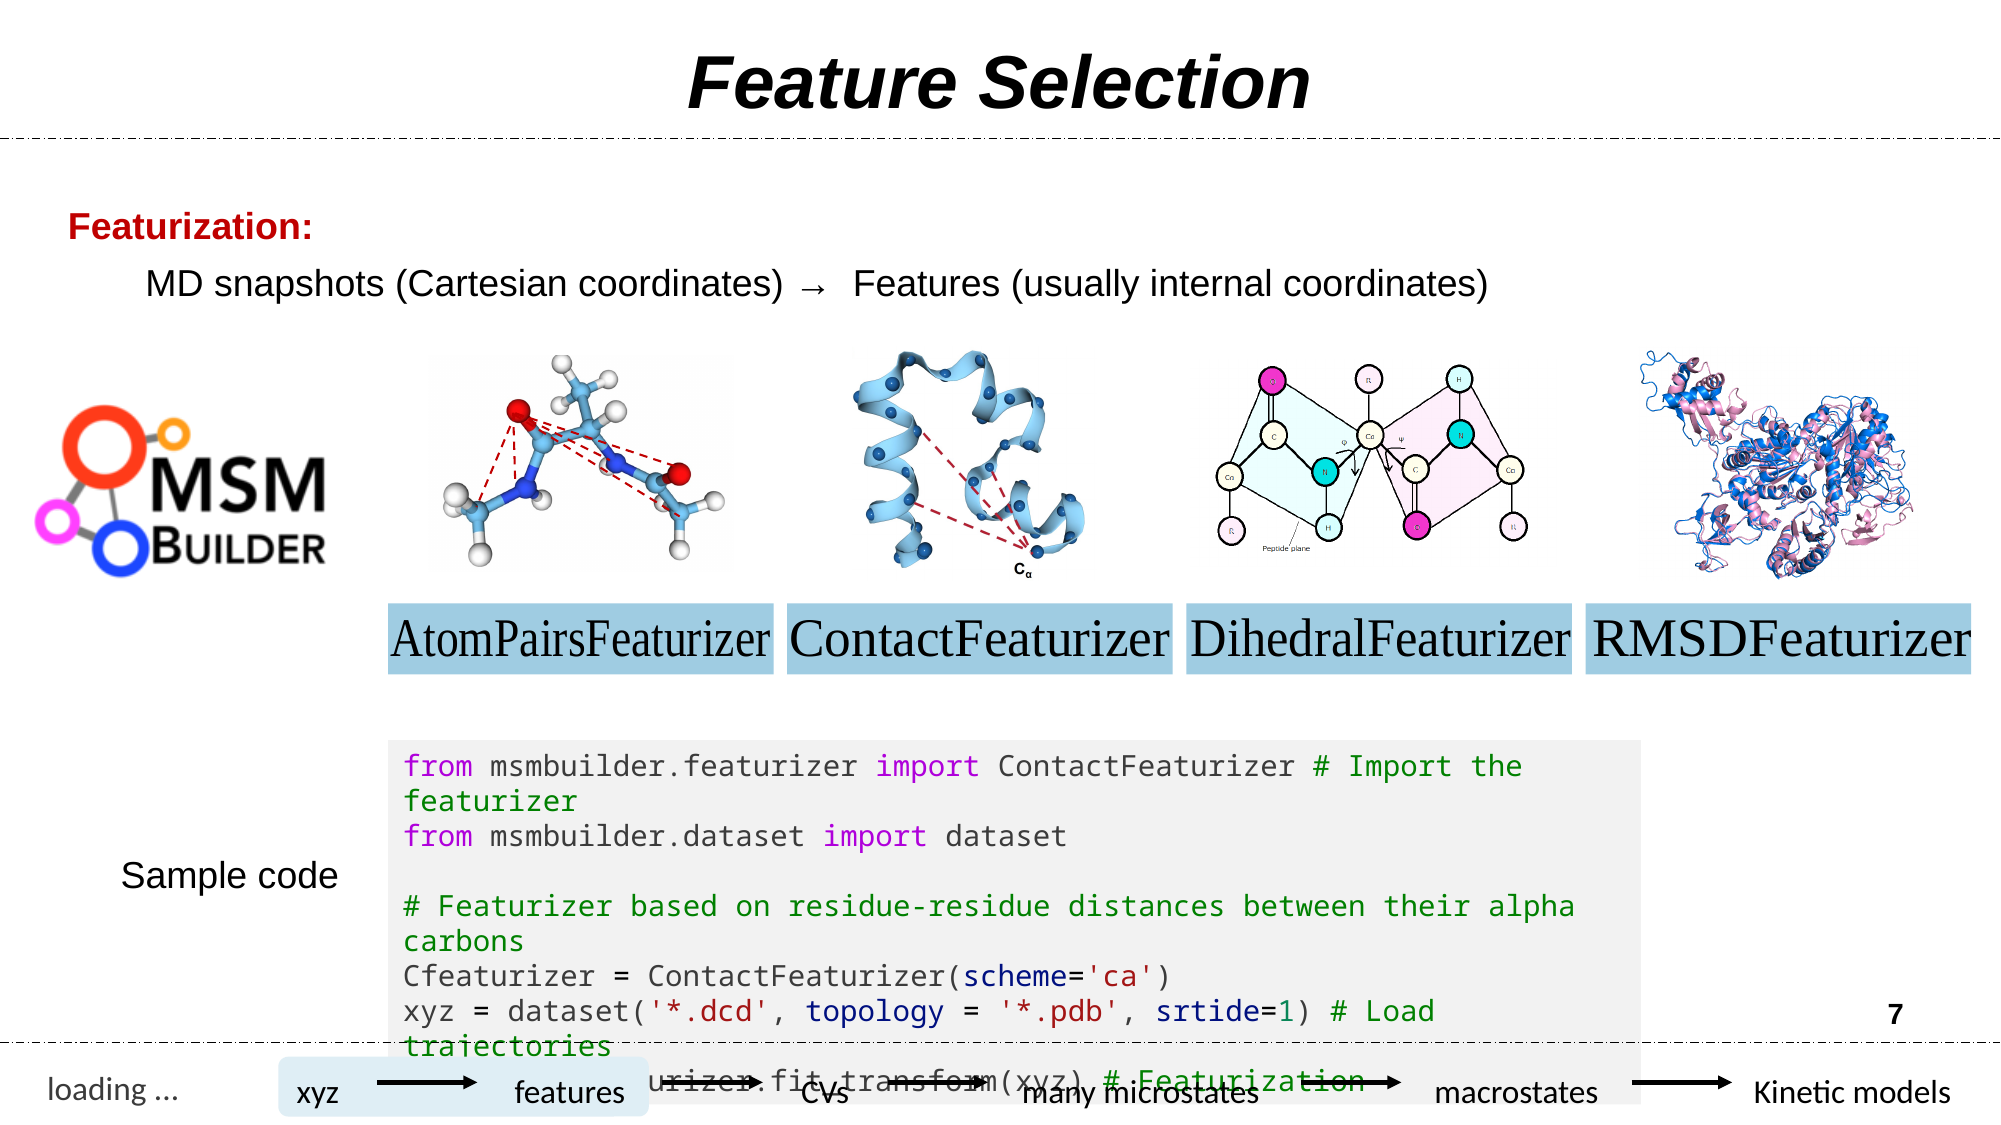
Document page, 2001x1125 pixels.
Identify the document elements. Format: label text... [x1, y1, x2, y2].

text_box [1185, 602, 1573, 675]
picture [34, 404, 348, 583]
slide_number 7 [1641, 982, 1919, 1042]
picture [1190, 359, 1557, 567]
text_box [32, 1042, 1968, 1117]
picture [1637, 346, 1919, 581]
text_box [1585, 602, 1972, 675]
picture [852, 346, 1097, 581]
text_box [387, 602, 775, 675]
text_box MD snapshots (Cartesian coordinates) → Features (usually internal coordinates) [130, 251, 1512, 311]
text_box Sample code [105, 843, 359, 904]
text_box [786, 602, 1174, 675]
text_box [428, 355, 734, 572]
text_box Featurization: [53, 172, 388, 255]
text_box from msmbuilder.featurizer import ContactFeaturizer # Import the featurizer from msmbuilder.dataset import dataset # Featurizer based on residue-residue distances between their alpha carbons Cfeaturizer = ContactFeaturizer(scheme='ca') xyz = dataset('*.dcd', topology = '*.pdb', srtide=1) # Load trajectories ftrajs = Cfeaturizer.fit_transform(xyz) # Featurization [388, 740, 1641, 1042]
text_box Feature Selection [672, 0, 1328, 131]
